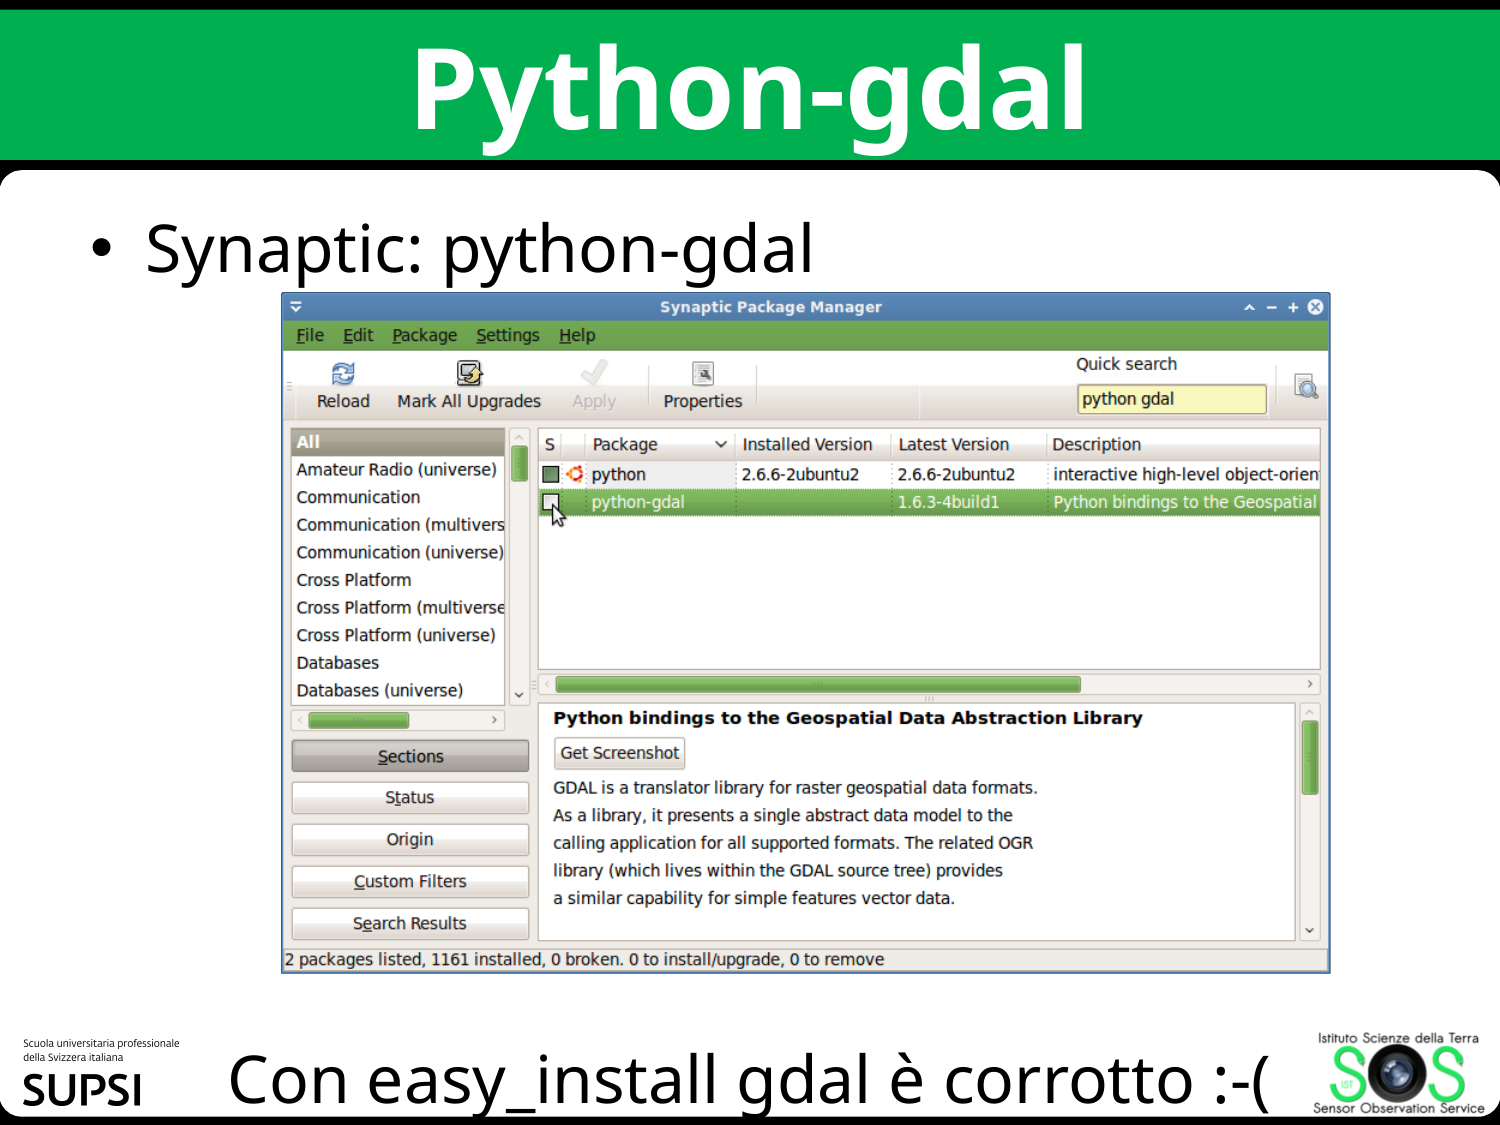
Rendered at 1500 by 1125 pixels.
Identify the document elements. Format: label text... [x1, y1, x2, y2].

title Python-gdal [0, 9, 1500, 160]
picture [280, 292, 1393, 976]
picture [23, 1039, 75, 1106]
list Synaptic: python-gdal Con easy_install gdal è corrotto :-( [75, 199, 1425, 1125]
picture [1425, 1031, 1486, 1114]
